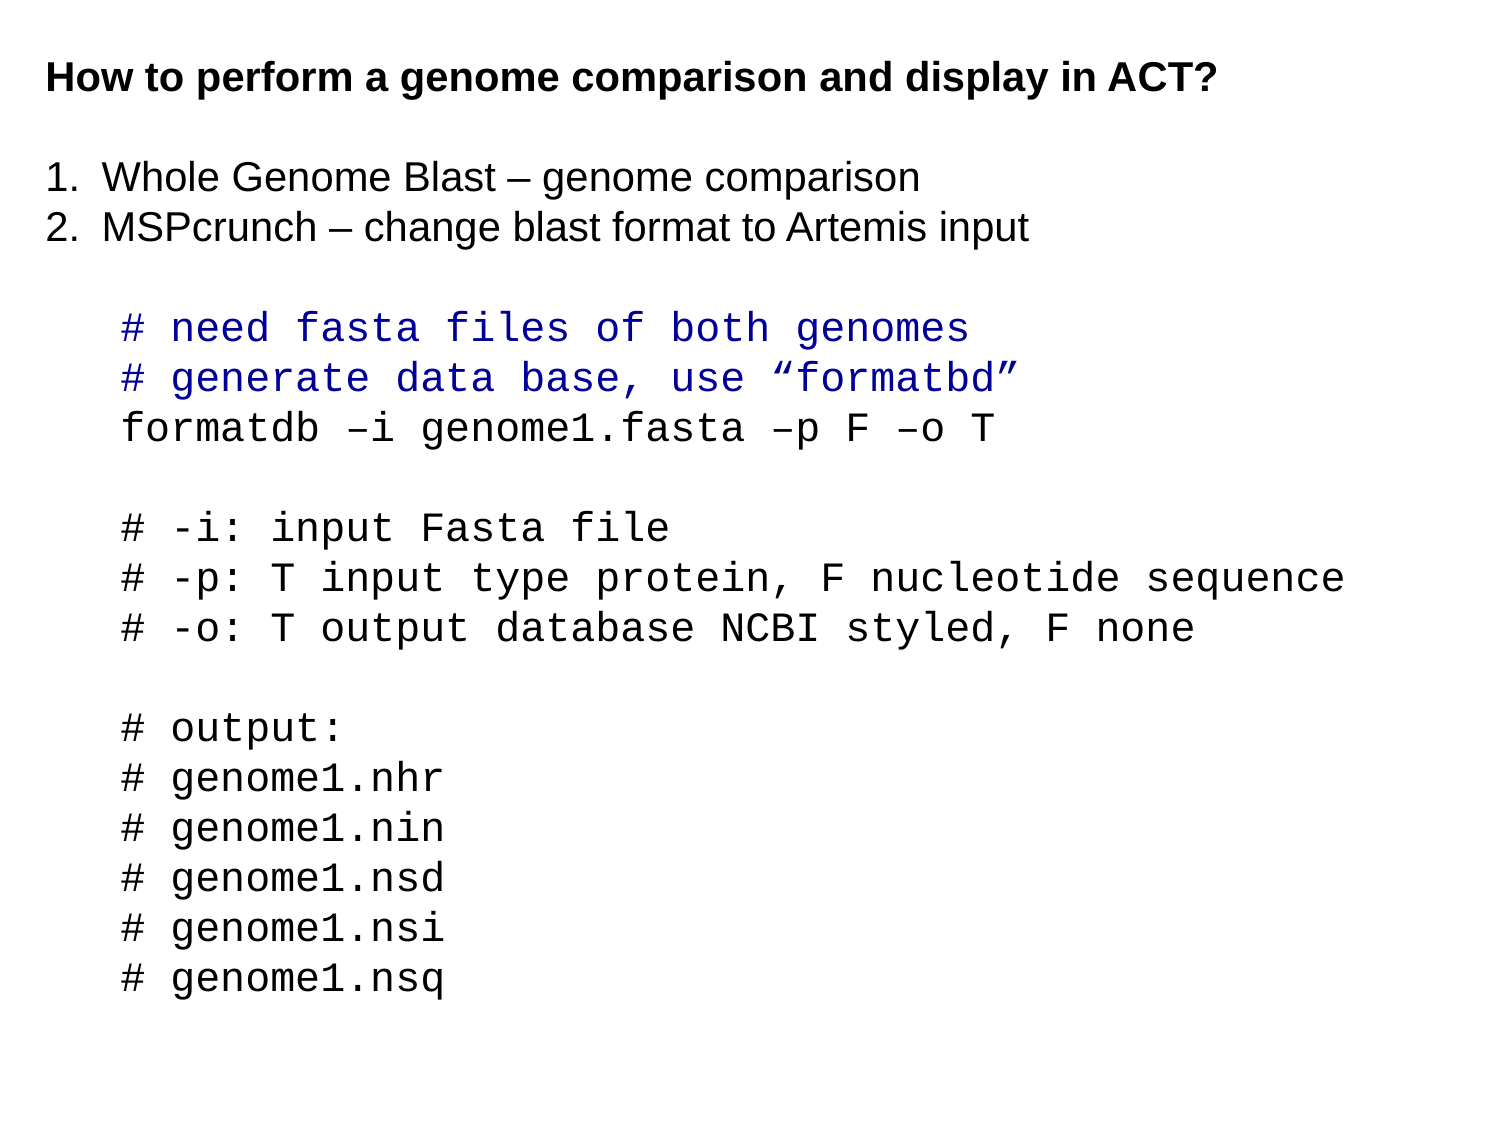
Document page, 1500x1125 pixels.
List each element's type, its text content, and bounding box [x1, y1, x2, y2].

text_box How to perform a genome comparison and display in ACT? Whole Genome Blast – genome comparison MSPcrunch – change blast format to Artemis input # need fasta files of both genomes # generate data base, use “formatbd” formatdb –i genome1.fasta –p F –o T # -i: input Fasta file # -p: T input type protein, F nucleotide sequence # -o: T output database NCBI styled, F none # output: # genome1.nhr # genome1.nin # genome1.nsd # genome1.nsi # genome1.nsq [30, 42, 1433, 1058]
